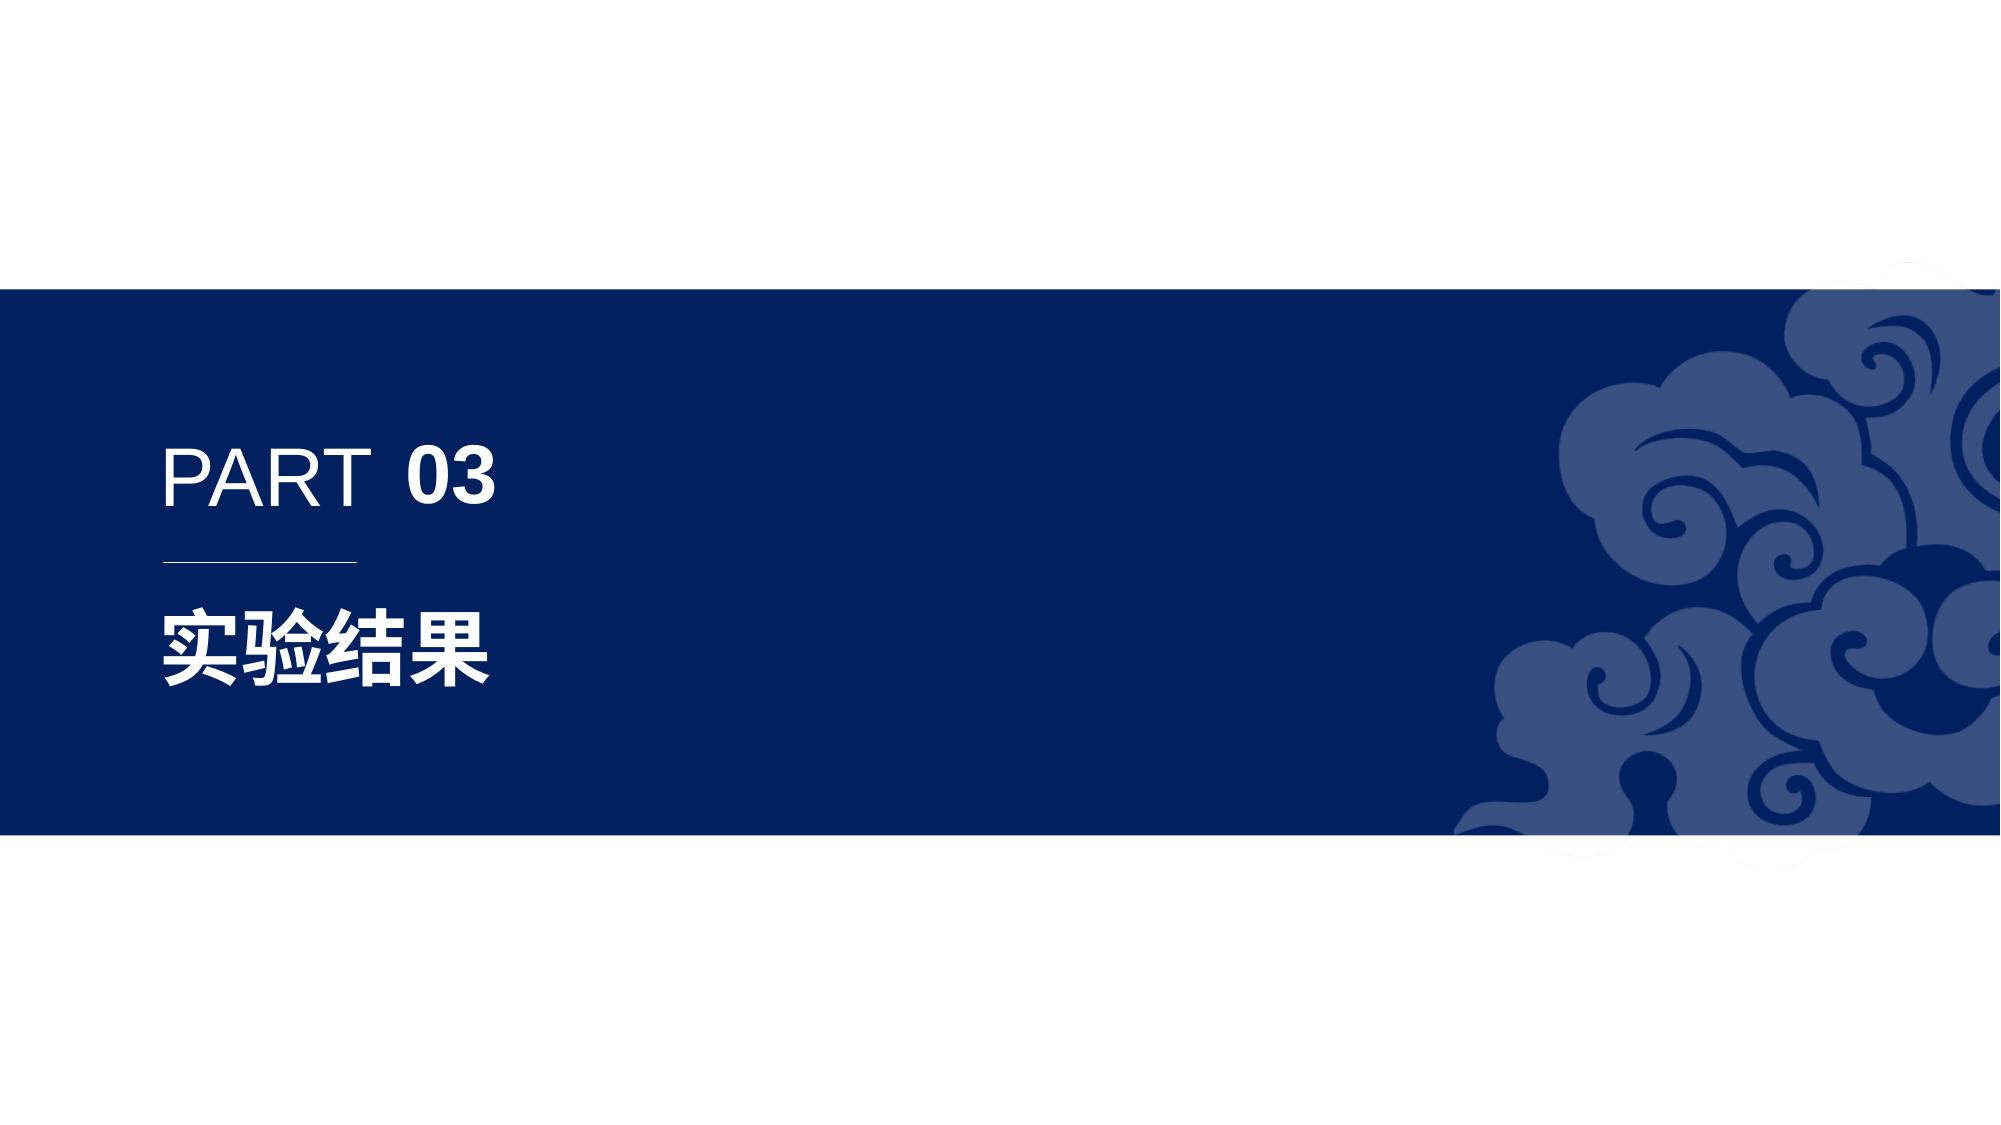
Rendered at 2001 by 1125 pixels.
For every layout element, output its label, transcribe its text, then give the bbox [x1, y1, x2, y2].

list 03 [390, 423, 781, 525]
picture [1453, 255, 2000, 870]
list 实验结果 [143, 600, 1096, 702]
